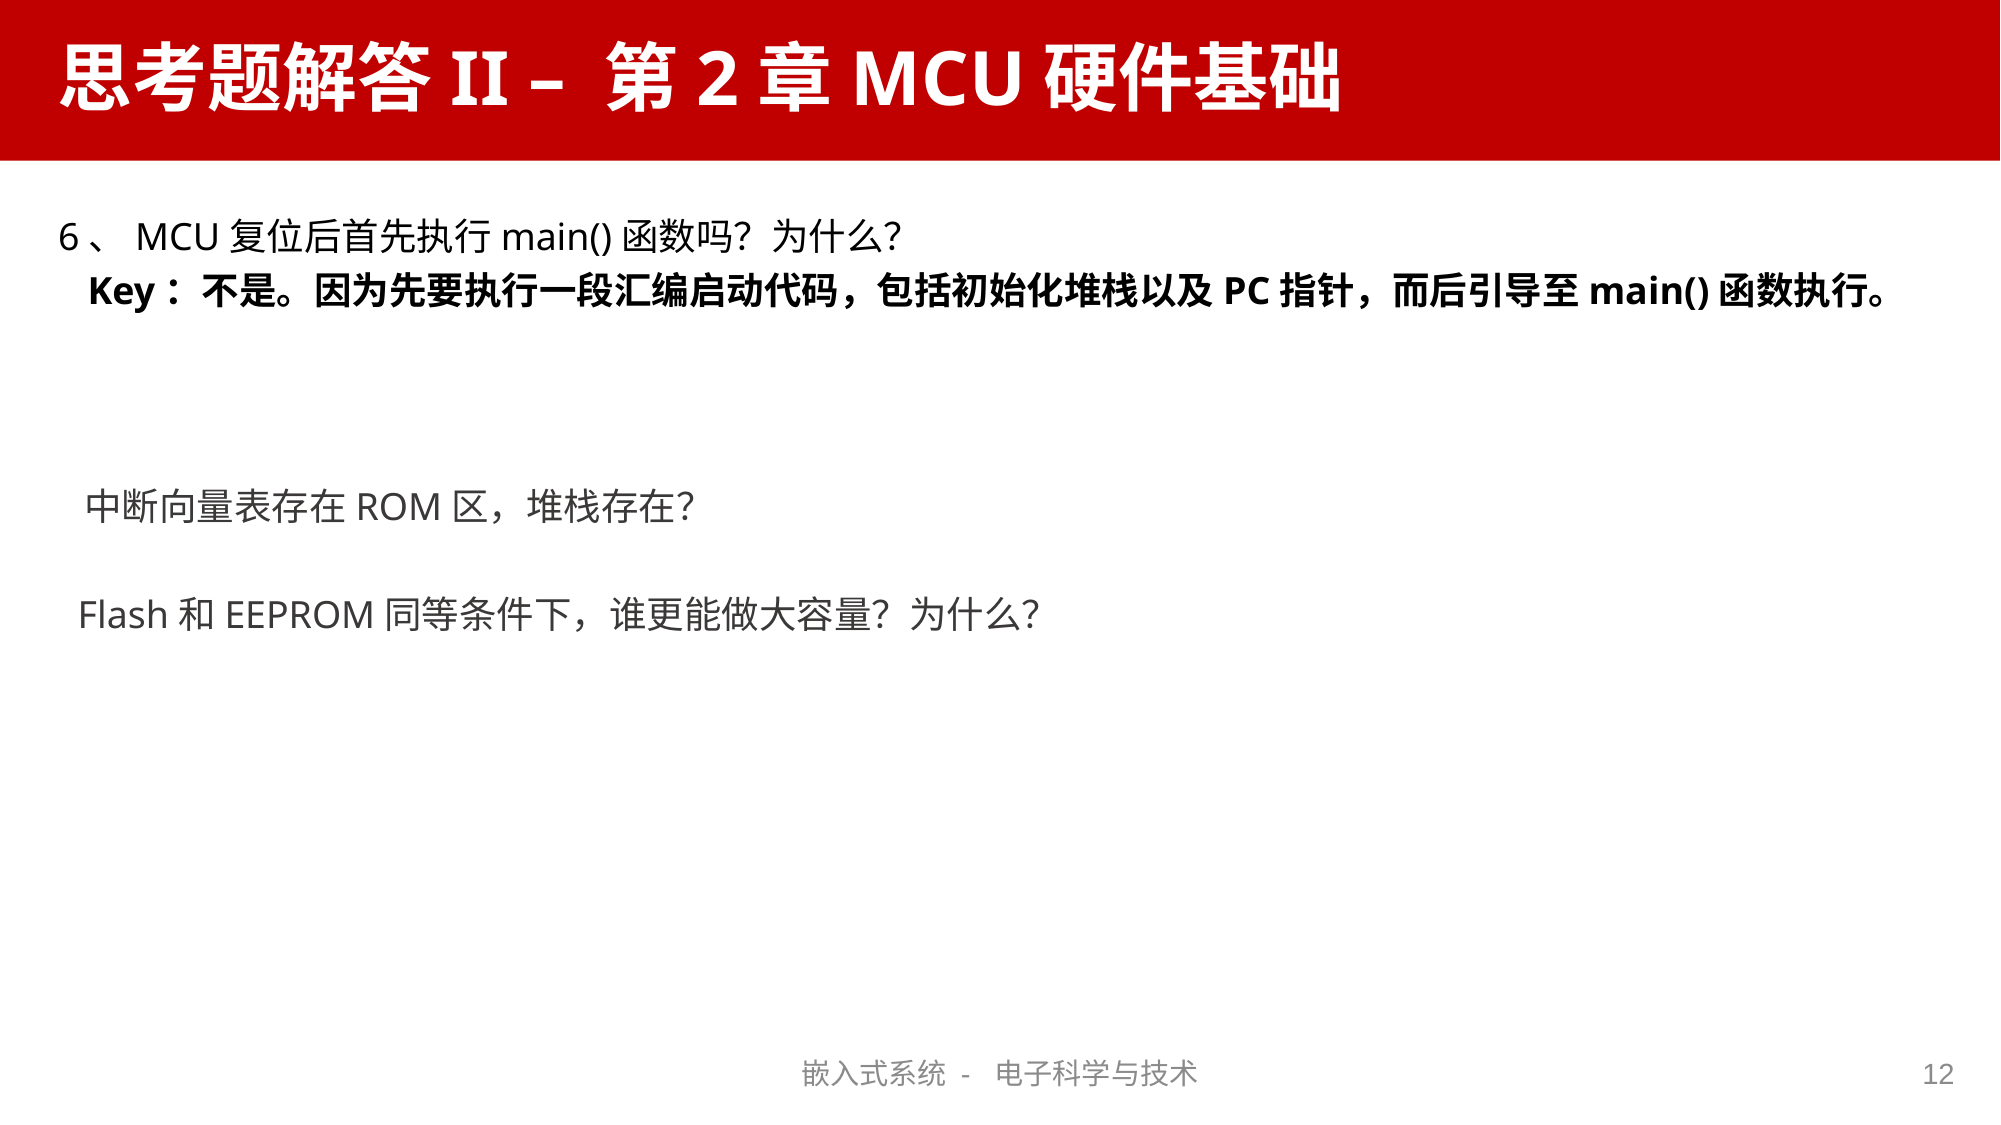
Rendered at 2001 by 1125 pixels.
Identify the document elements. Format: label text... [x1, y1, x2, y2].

title 思考题解答II – 第2章MCU硬件基础 [42, 19, 1768, 144]
slide_number 12 [1519, 1042, 1970, 1103]
list 6、MCU复位后首先执行main()函数吗？为什么？ Key：不是。因为先要执行一段汇编启动代码，包括初始化堆栈以及PC指针，而后引导至main()函数执行。 中断向量表存在ROM区，堆栈存在？ Flash和EEPROM同等条件下，谁更能做大容量？为什么？ [43, 196, 1970, 1024]
footer 嵌入式系统 - 电子科学与技术 [662, 1042, 1338, 1103]
